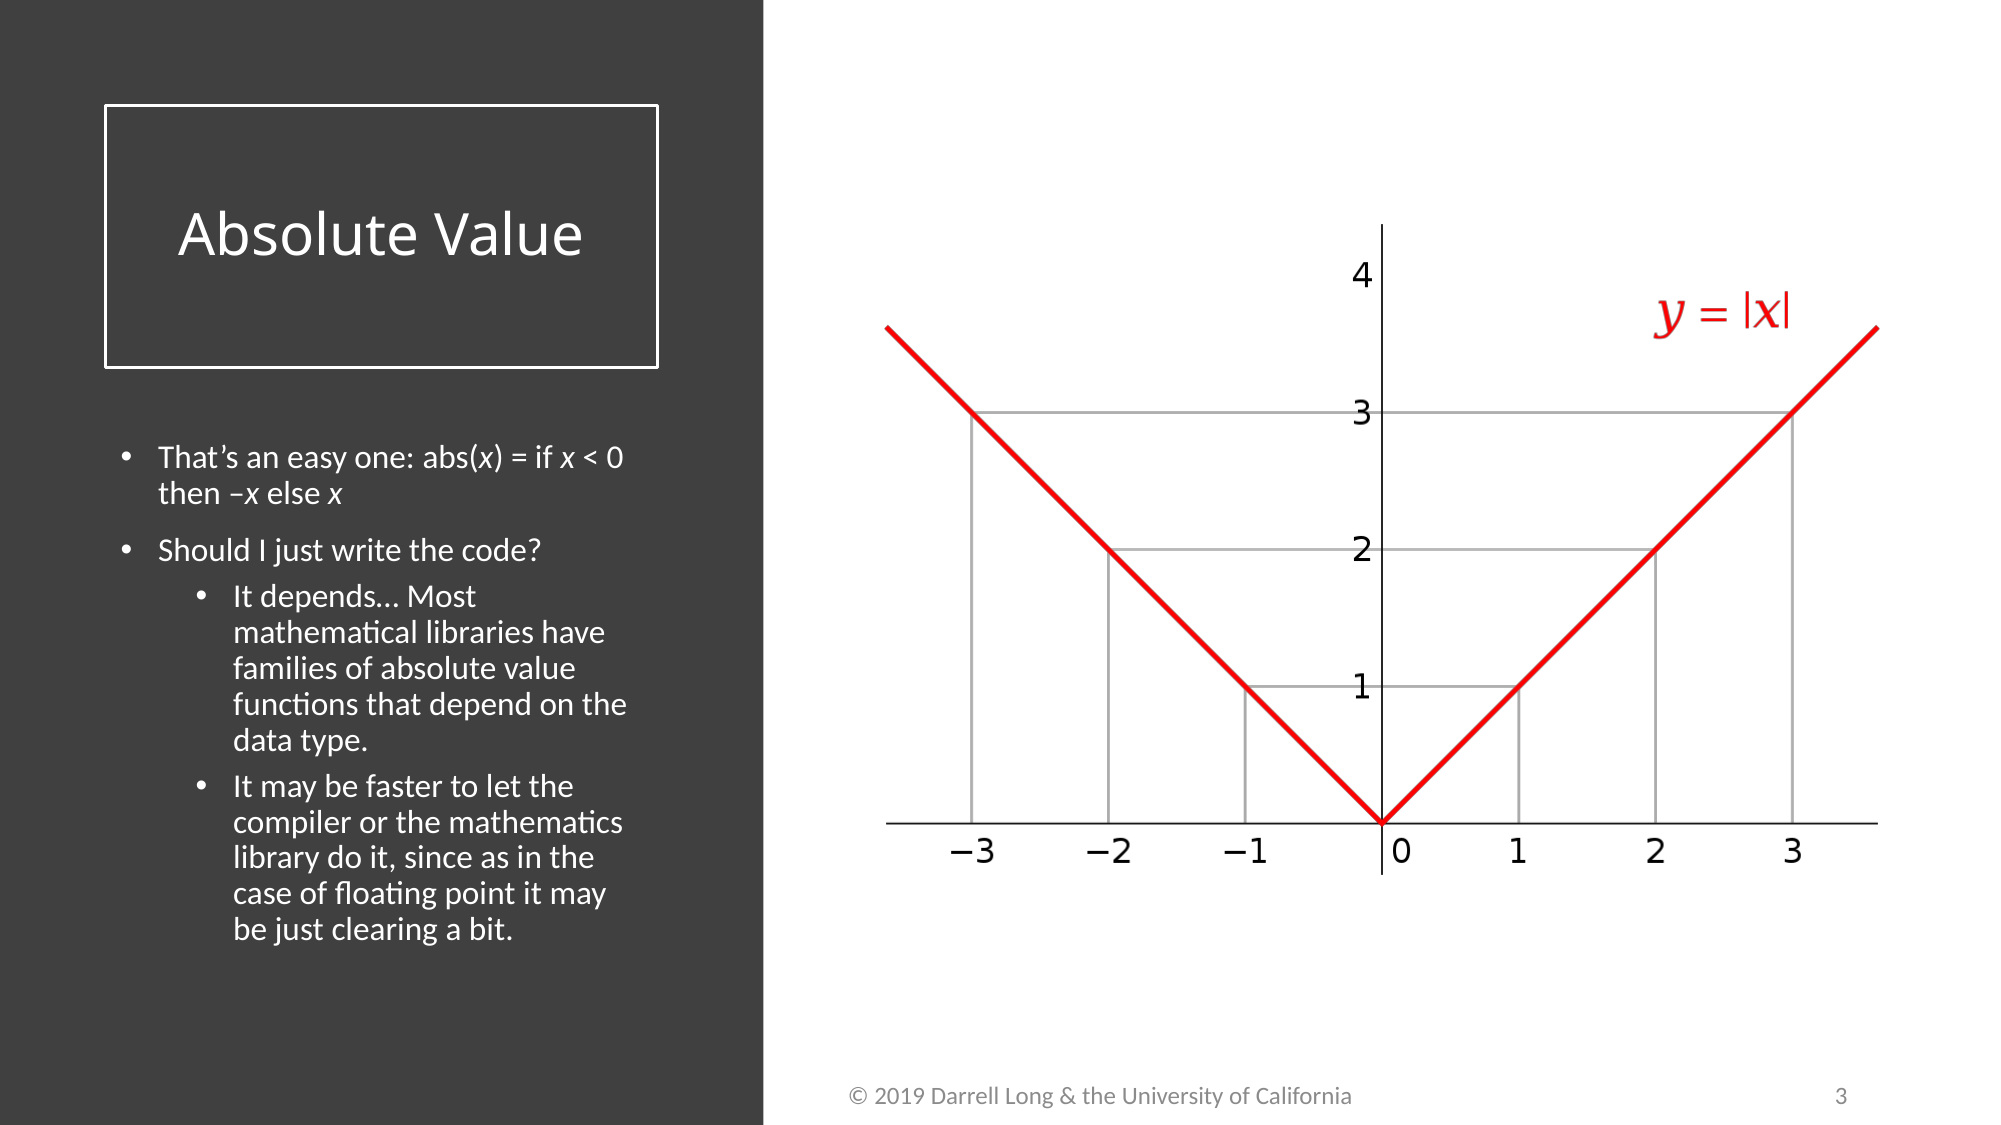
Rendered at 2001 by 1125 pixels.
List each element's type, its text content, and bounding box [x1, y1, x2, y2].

footer © 2019 Darrell Long & the University of California [763, 1064, 1412, 1125]
picture [869, 207, 1895, 892]
list That’s an easy one: abs(x) = if x < 0 then –x else x Should I just write the code? It depends… Most mathematical libraries have families of absolute value functions that depend on the data type. It may be faster to let the compiler or the mathematics library do it, since as in the case of floating point it may be just clearing a bit. [105, 432, 658, 994]
title Absolute Value [105, 105, 658, 368]
text_box [0, 0, 764, 1125]
slide_number 3 [1412, 1064, 1863, 1125]
